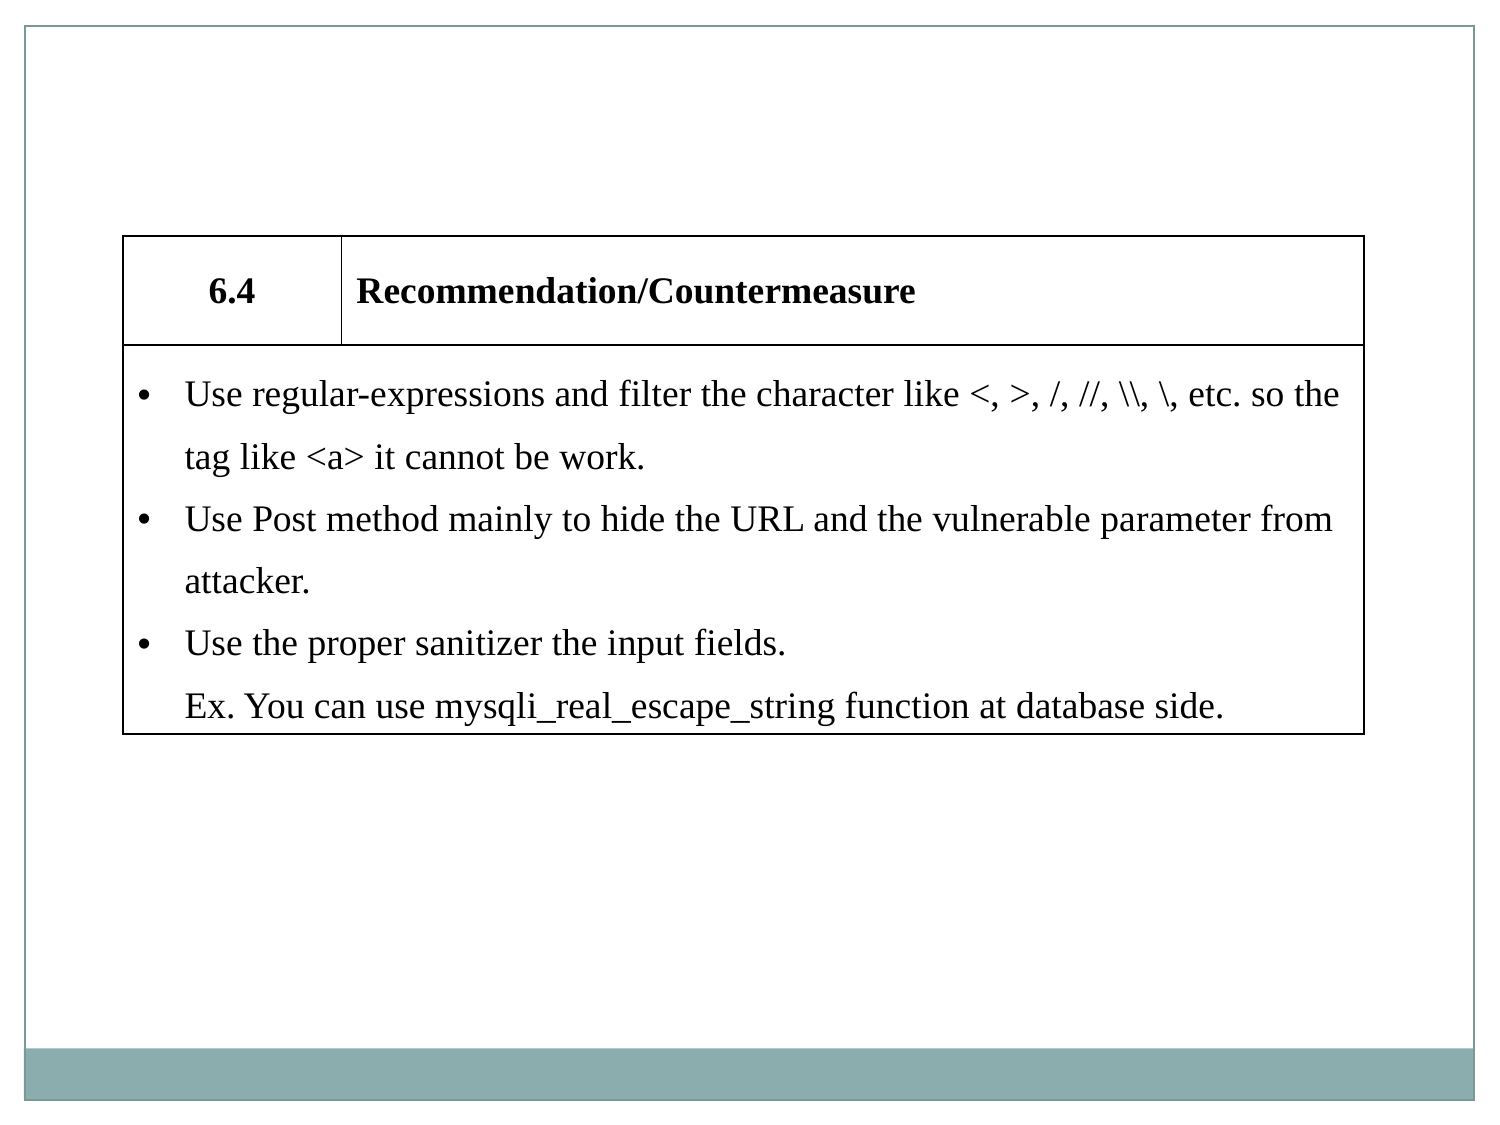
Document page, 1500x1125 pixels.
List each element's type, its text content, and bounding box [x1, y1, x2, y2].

table_header Recommendation/Countermeasure [342, 237, 1363, 344]
table_header 6.4 [124, 237, 341, 344]
table_cell Use regular-expressions and filter the character like <, >, /, //, \\, \, etc. so the tag like <a> it cannot be work. Use Post method mainly to hide the URL and the vulnerable parameter from attacker. Use the proper sanitizer the input fields. Ex. You can use mysqli_real_escape_string function at database side. [124, 346, 1363, 733]
